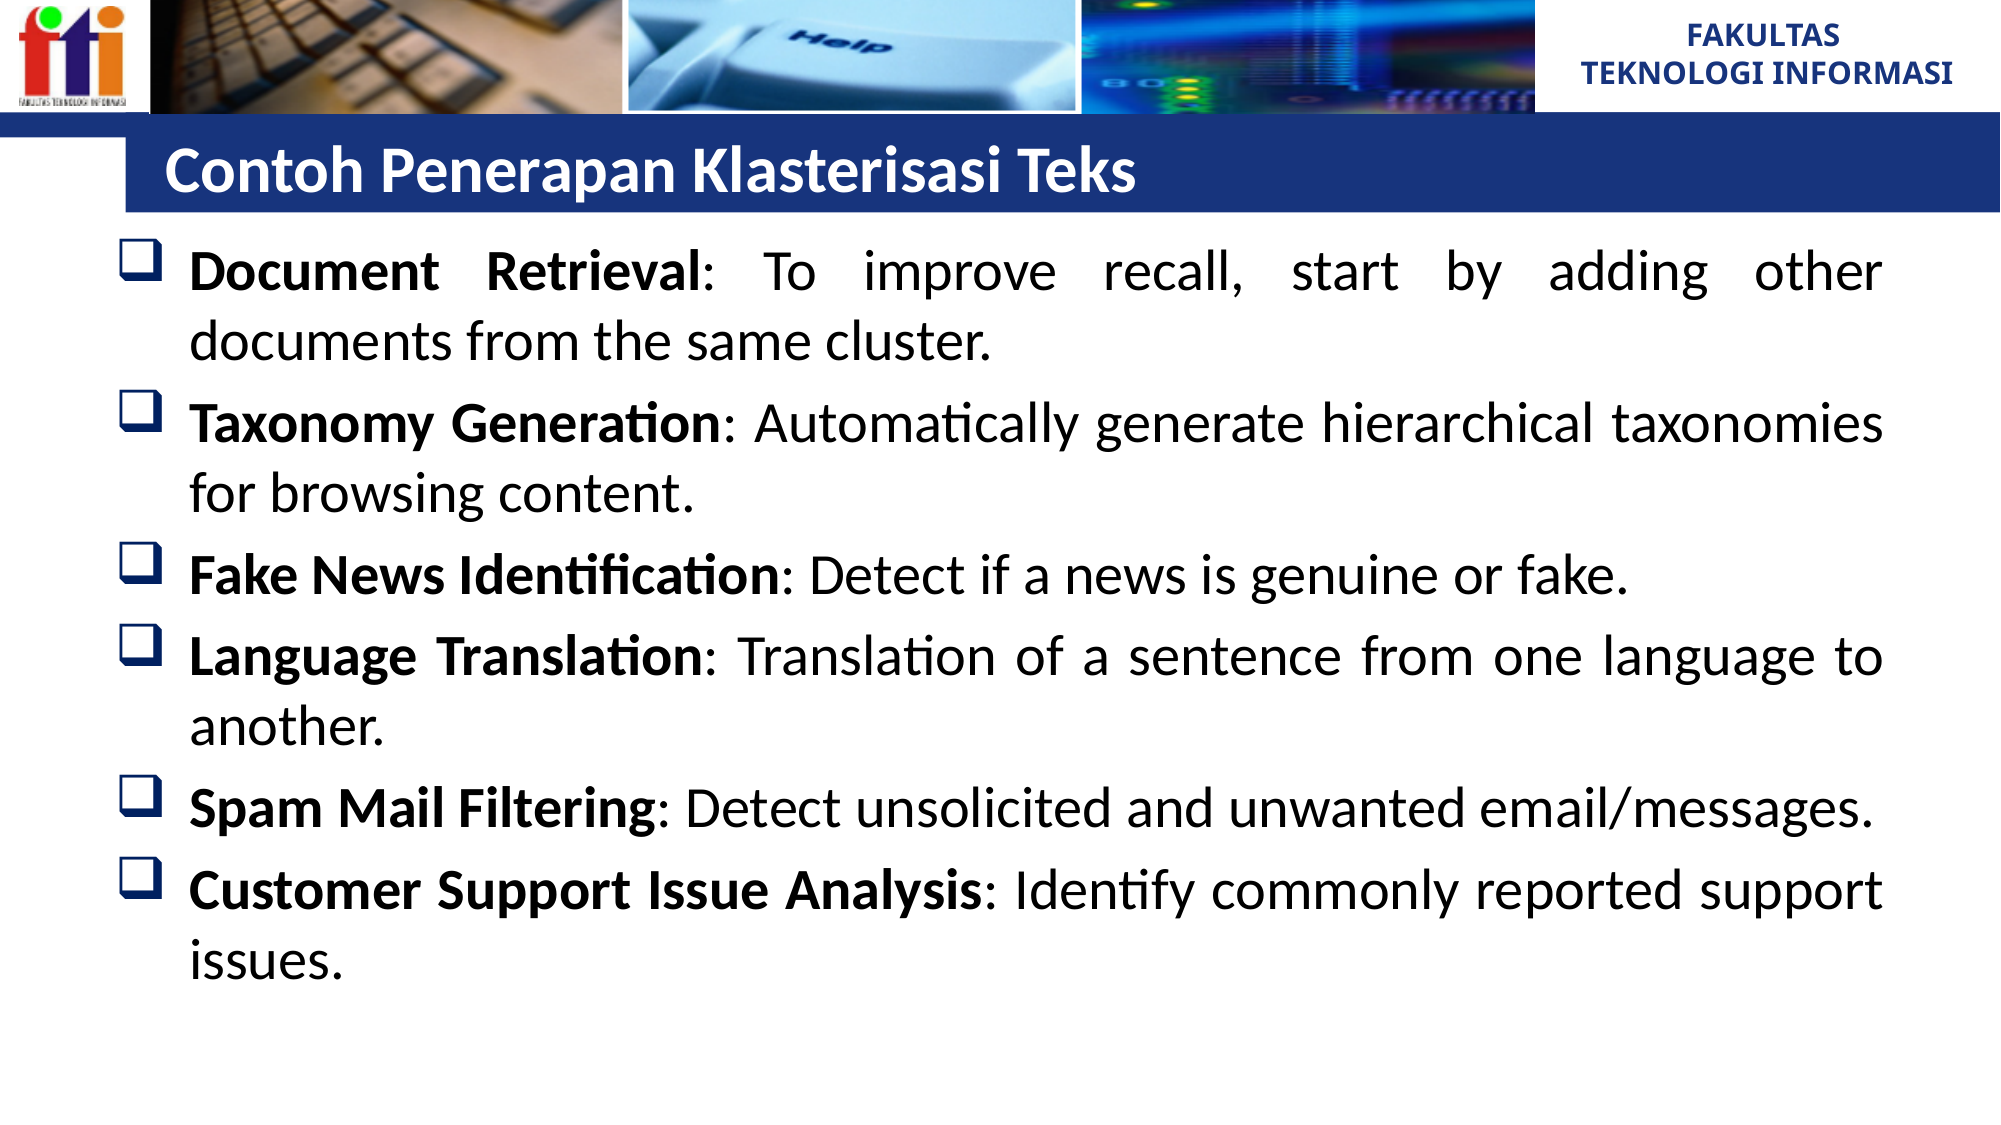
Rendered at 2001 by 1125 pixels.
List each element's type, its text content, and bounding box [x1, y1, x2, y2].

picture [19, 6, 126, 106]
list Document Retrieval: To improve recall, start by adding other documents from the same cluster. Taxonomy Generation: Automatically generate hierarchical taxonomies for browsing content. Fake News Identification: Detect if a news is genuine or fake. Language Translation: Translation of a sentence from one language to another. Spam Mail Filtering: Detect unsolicited and unwanted email/messages. Customer Support Issue Analysis: Identify commonly reported support issues. [99, 224, 1901, 1038]
title Contoh Penerapan Klasterisasi Teks [149, 119, 1934, 213]
picture [149, 0, 1535, 114]
